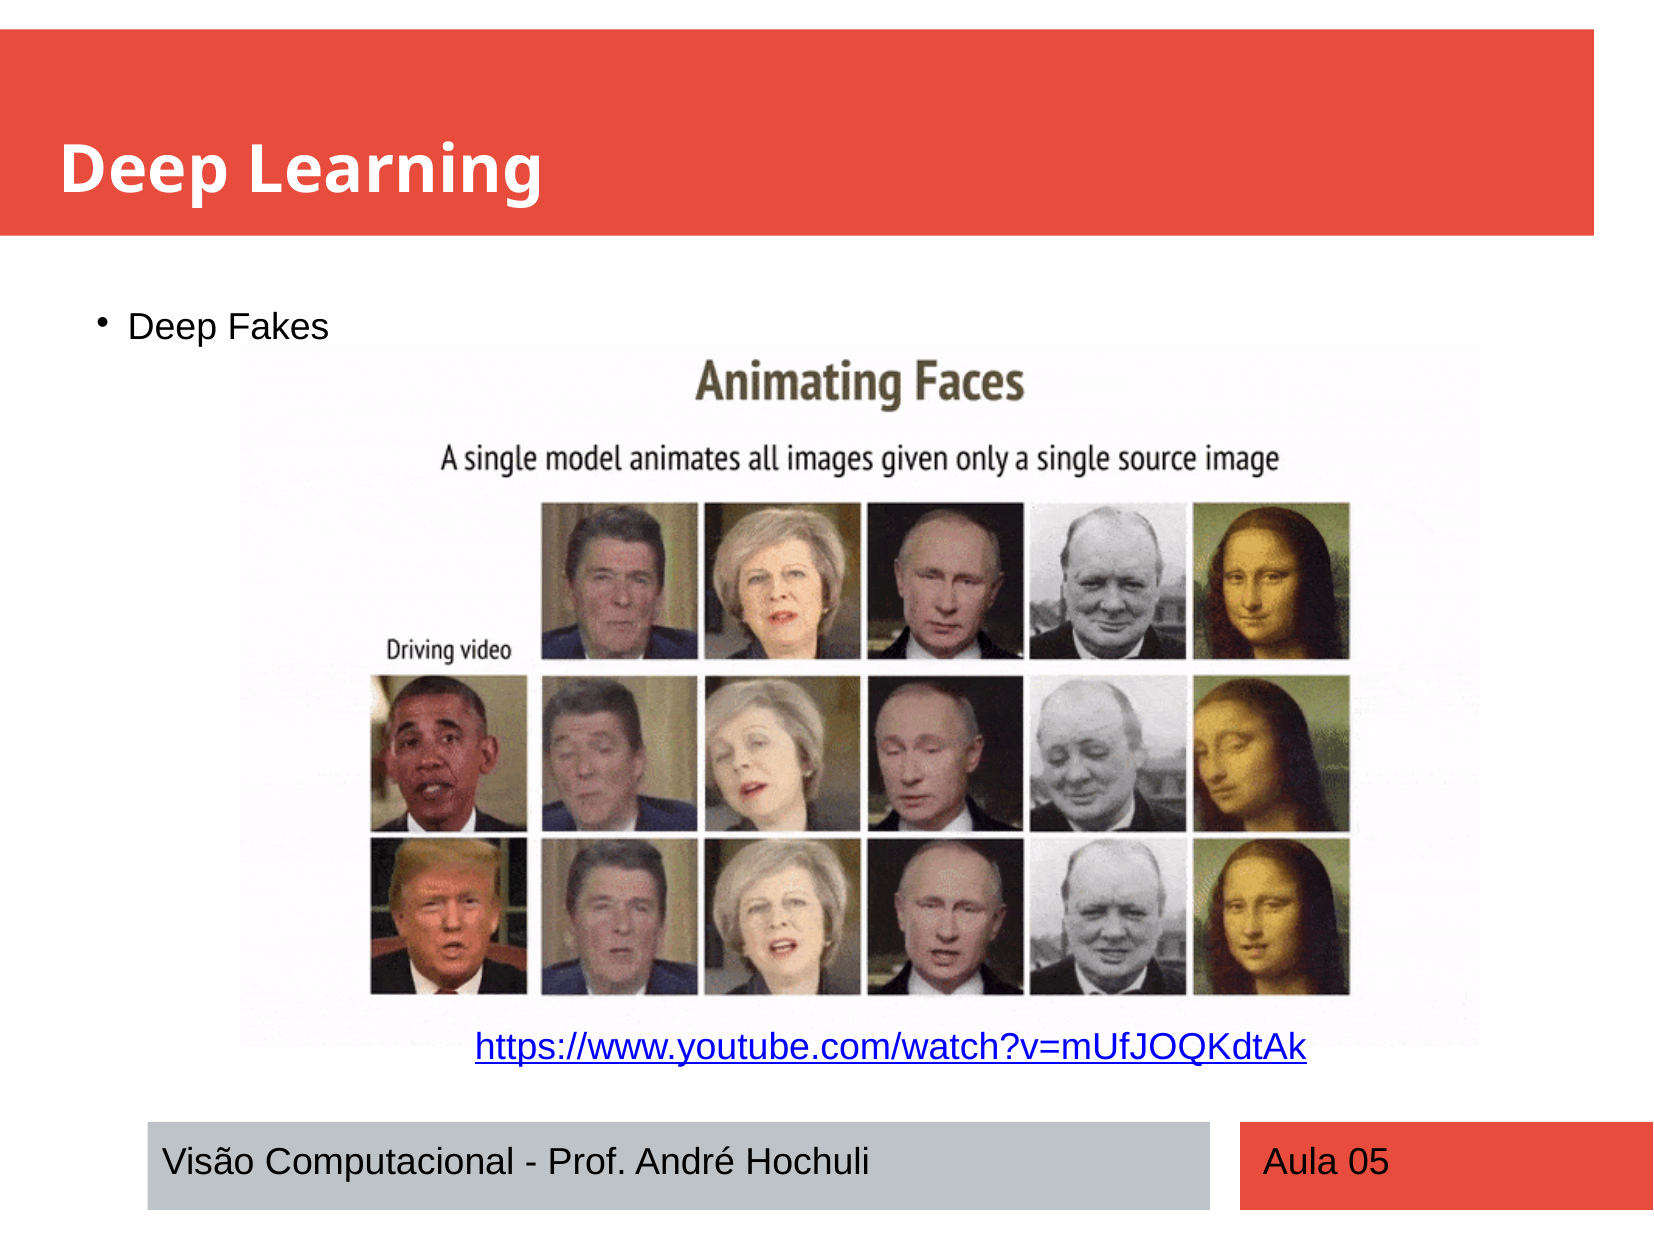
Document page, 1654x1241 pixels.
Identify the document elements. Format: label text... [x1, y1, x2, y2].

text_box Deep Fakes https://www.youtube.com/watch?v=mUfJOQKdtAk [81, 247, 1322, 539]
text_box Deep Learning [58, 58, 1594, 206]
picture [240, 347, 1482, 1046]
text_box Visão Computacional - Prof. André Hochuli [147, 1129, 1205, 1189]
text_box Aula 05 [1248, 1129, 1623, 1189]
